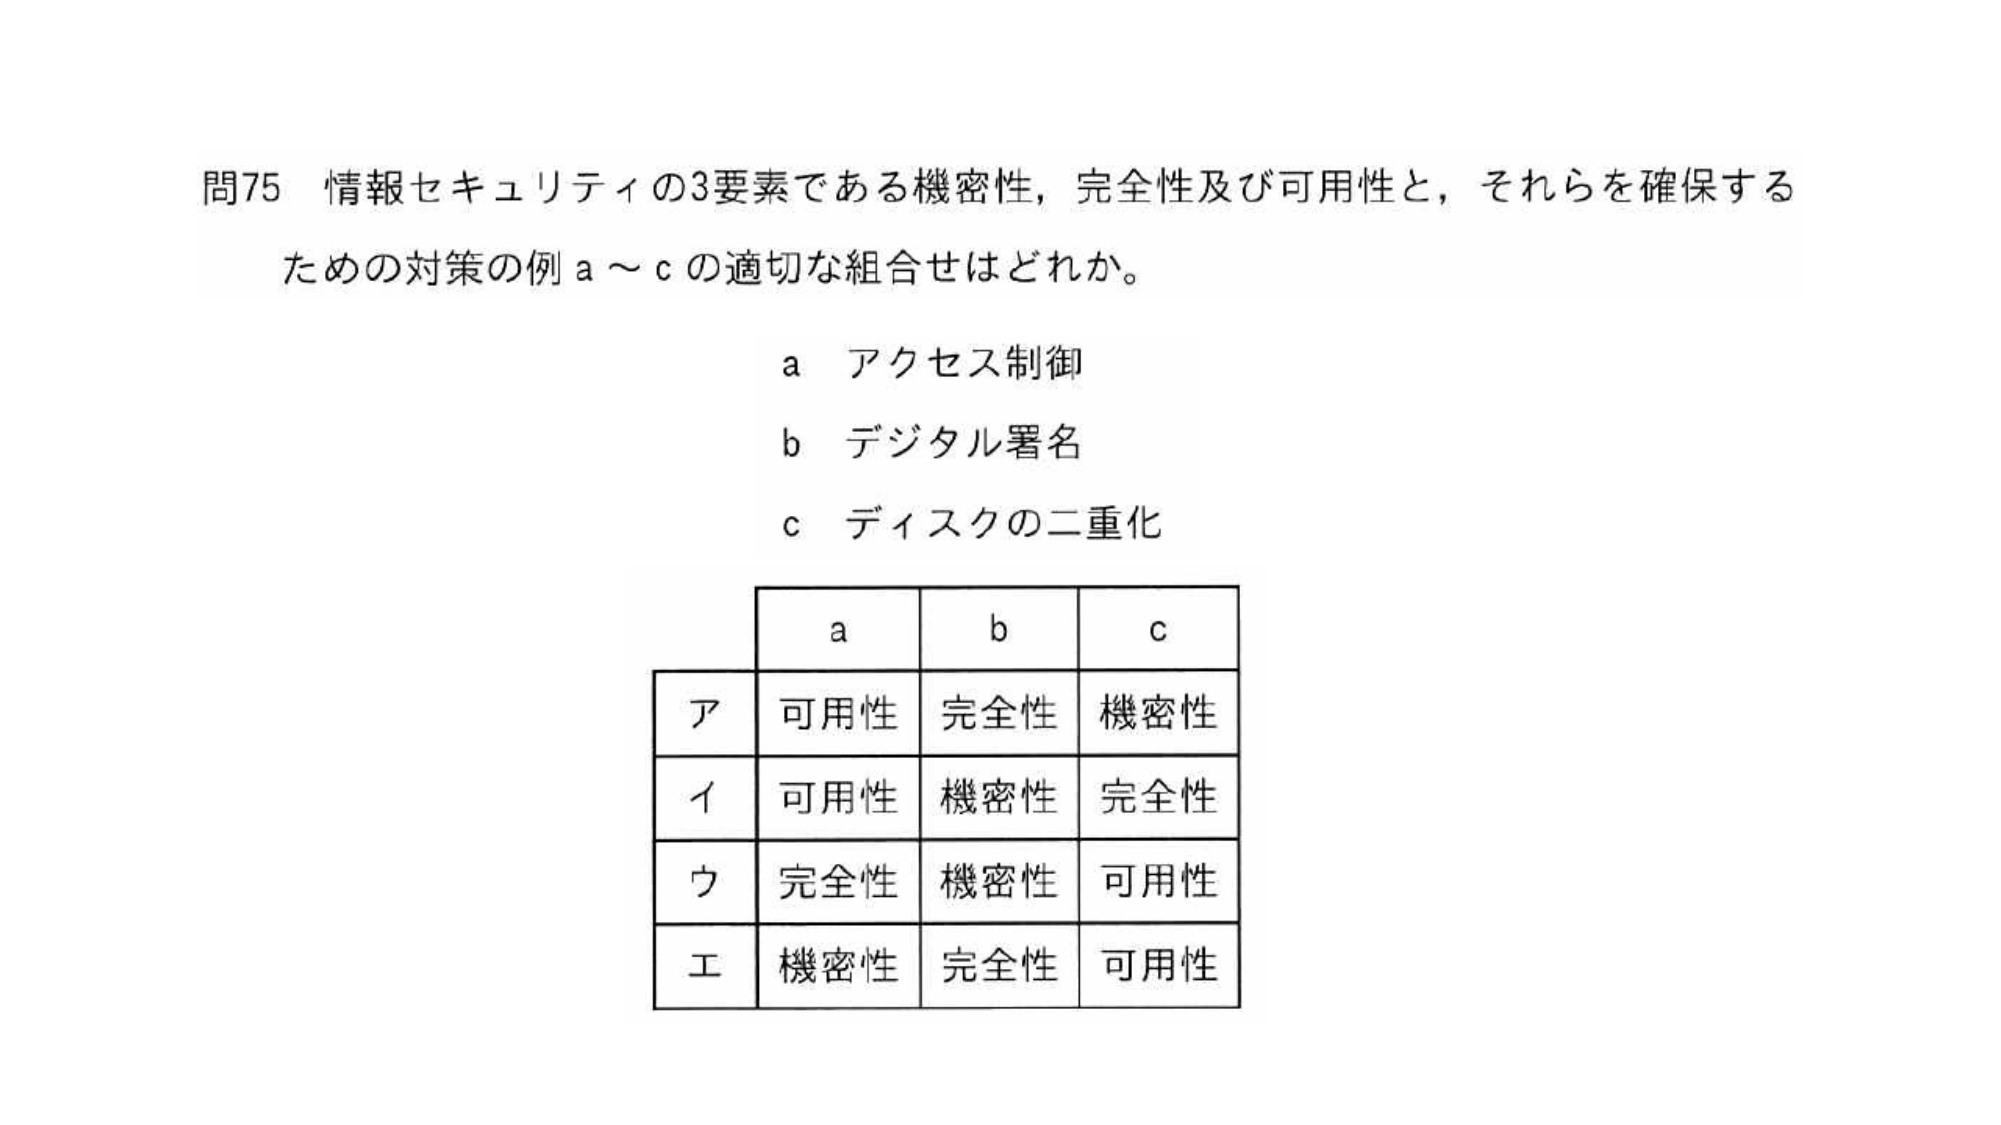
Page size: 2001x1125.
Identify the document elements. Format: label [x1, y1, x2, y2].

picture [195, 147, 1804, 300]
picture [625, 565, 1265, 1023]
picture [754, 336, 1200, 559]
